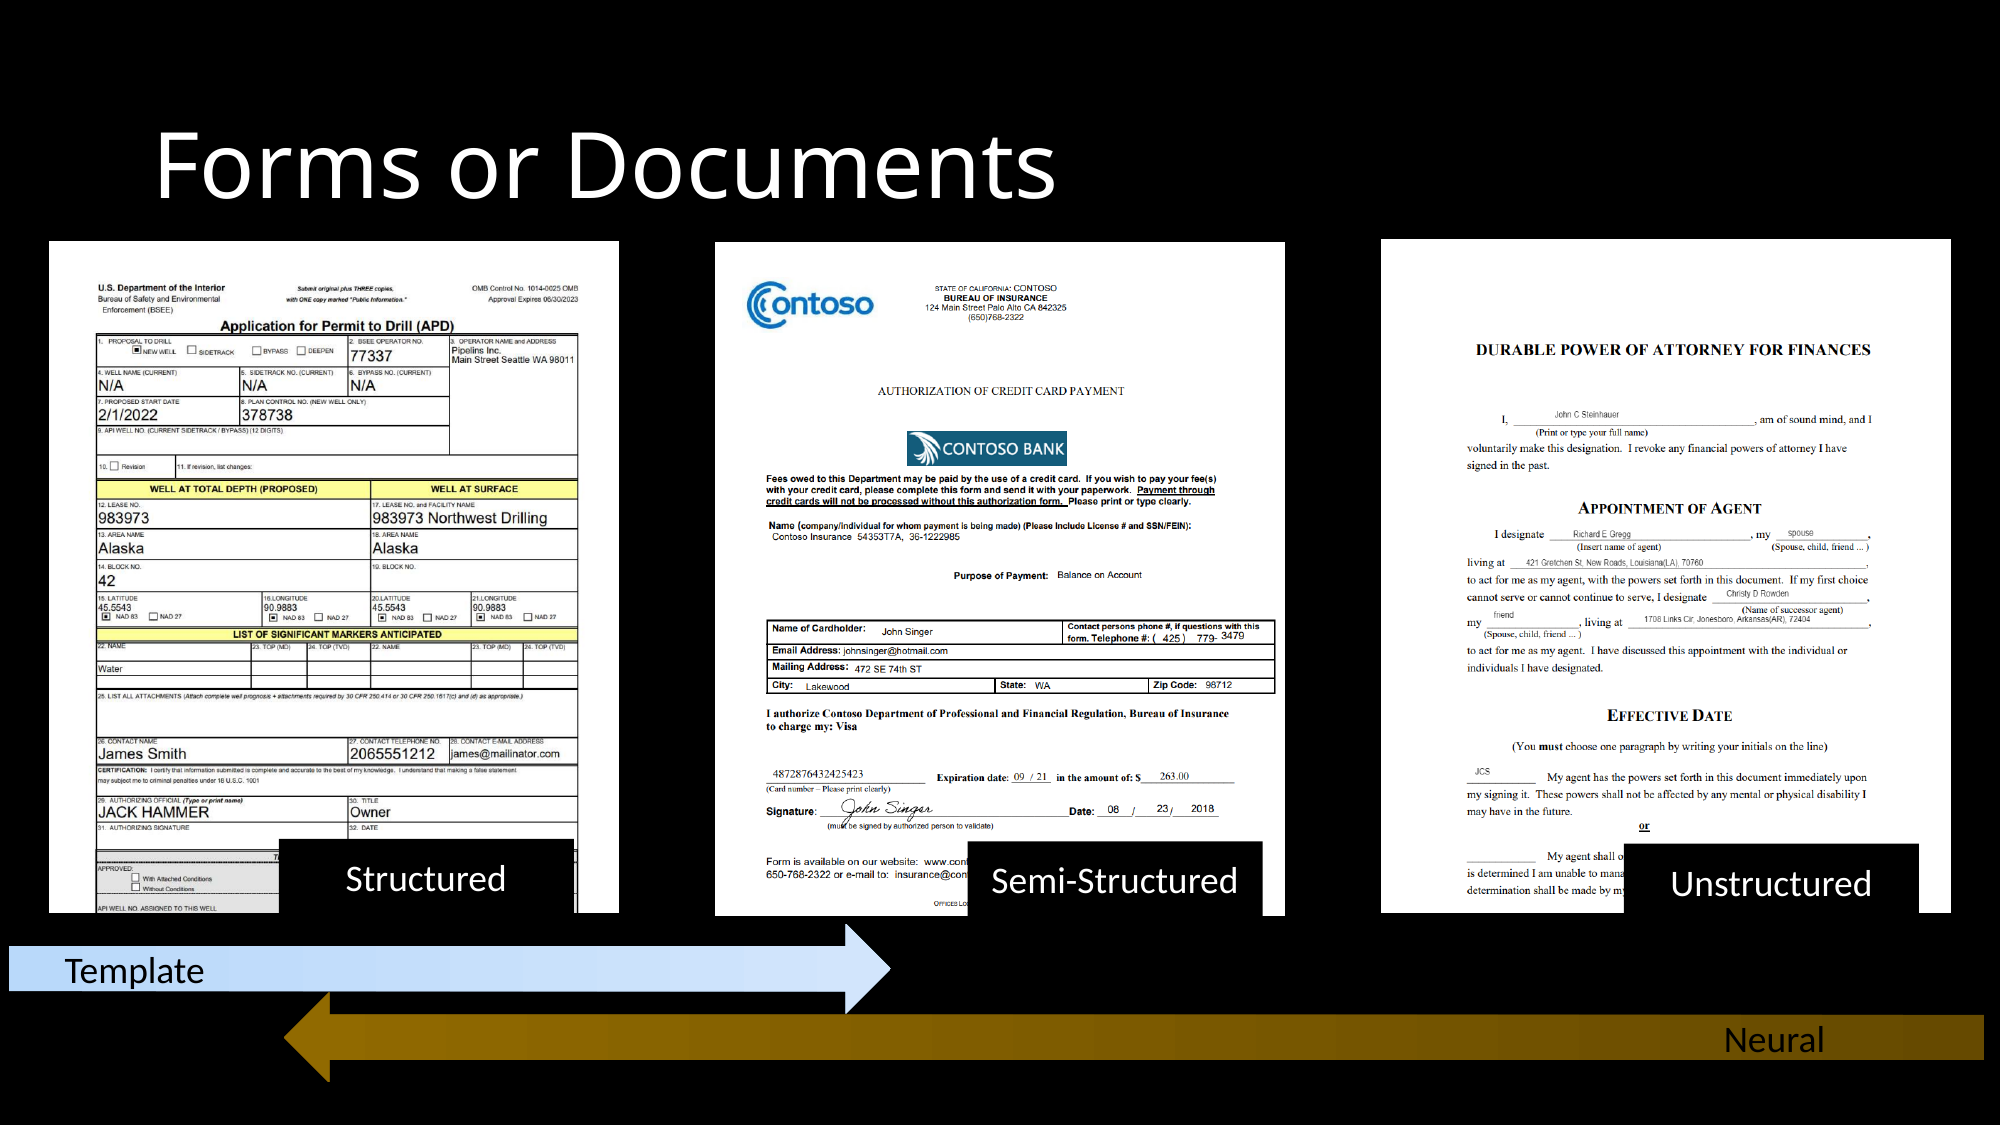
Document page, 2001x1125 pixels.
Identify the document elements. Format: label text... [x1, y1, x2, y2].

picture [715, 242, 1285, 916]
picture [1381, 239, 1951, 913]
text_box [283, 991, 1985, 1084]
text_box Template [49, 945, 279, 991]
text_box [8, 922, 892, 1014]
title Forms or Documents [137, 59, 1863, 278]
text_box Neural [1709, 1014, 1865, 1060]
text_box Unstructured [1623, 913, 1919, 919]
picture [49, 241, 619, 913]
